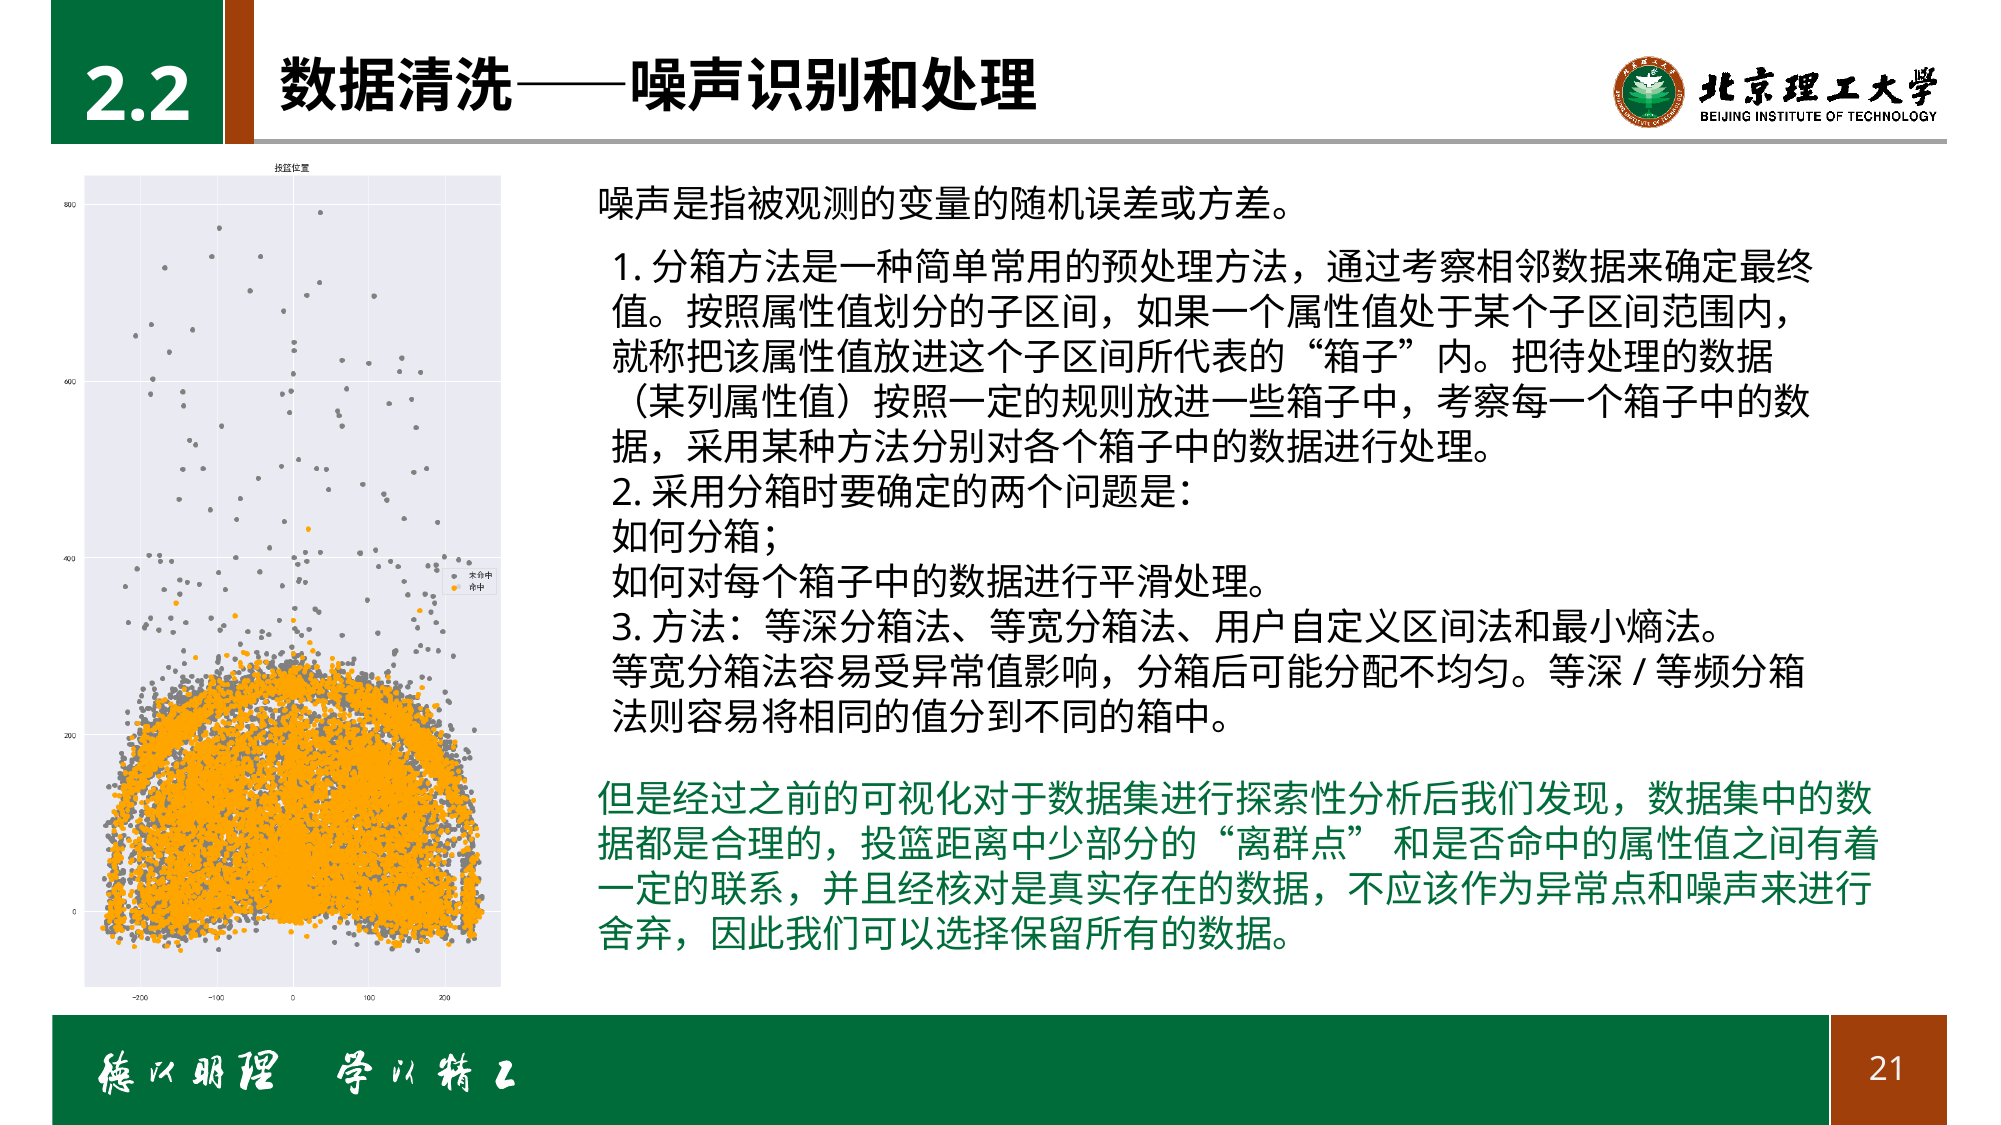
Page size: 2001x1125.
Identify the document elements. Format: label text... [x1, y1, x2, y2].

text_box 数据清洗——噪声识别和处理 [265, 49, 1100, 127]
picture [58, 158, 505, 1005]
picture [1613, 56, 1937, 128]
text_box 2.2 [58, 38, 218, 144]
text_box 1.分箱方法是一种简单常用的预处理方法，通过考察相邻数据来确定最终值。按照属性值划分的子区间，如果一个属性值处于某个子区间范围内，就称把该属性值放进这个子区间所代表的“箱子”内。把待处理的数据（某列属性值）按照一定的规则放进一些箱子中，考察每一个箱子中的数据，采用某种方法分别对各个箱子中的数据进行处理。 2.采用分箱时要确定的两个问题是： 如何分箱； 如何对每个箱子中的数据进行平滑处理。 3.方法：等深分箱法、等宽分箱法、用户自定义区间法和最小熵法。 等宽分箱法容易受异常值影响，分箱后可能分配不均匀。等深/等频分箱法则容易将相同的值分到不同的箱中。 [596, 236, 1856, 746]
text_box 但是经过之前的可视化对于数据集进行探索性分析后我们发现，数据集中的数据都是合理的，投篮距离中少部分的“离群点” 和是否命中的属性值之间有着一定的联系，并且经核对是真实存在的数据，不应该作为异常点和噪声来进行舍弃，因此我们可以选择保留所有的数据。 [582, 767, 1911, 963]
text_box 噪声是指被观测的变量的随机误差或方差。 [582, 172, 1450, 233]
